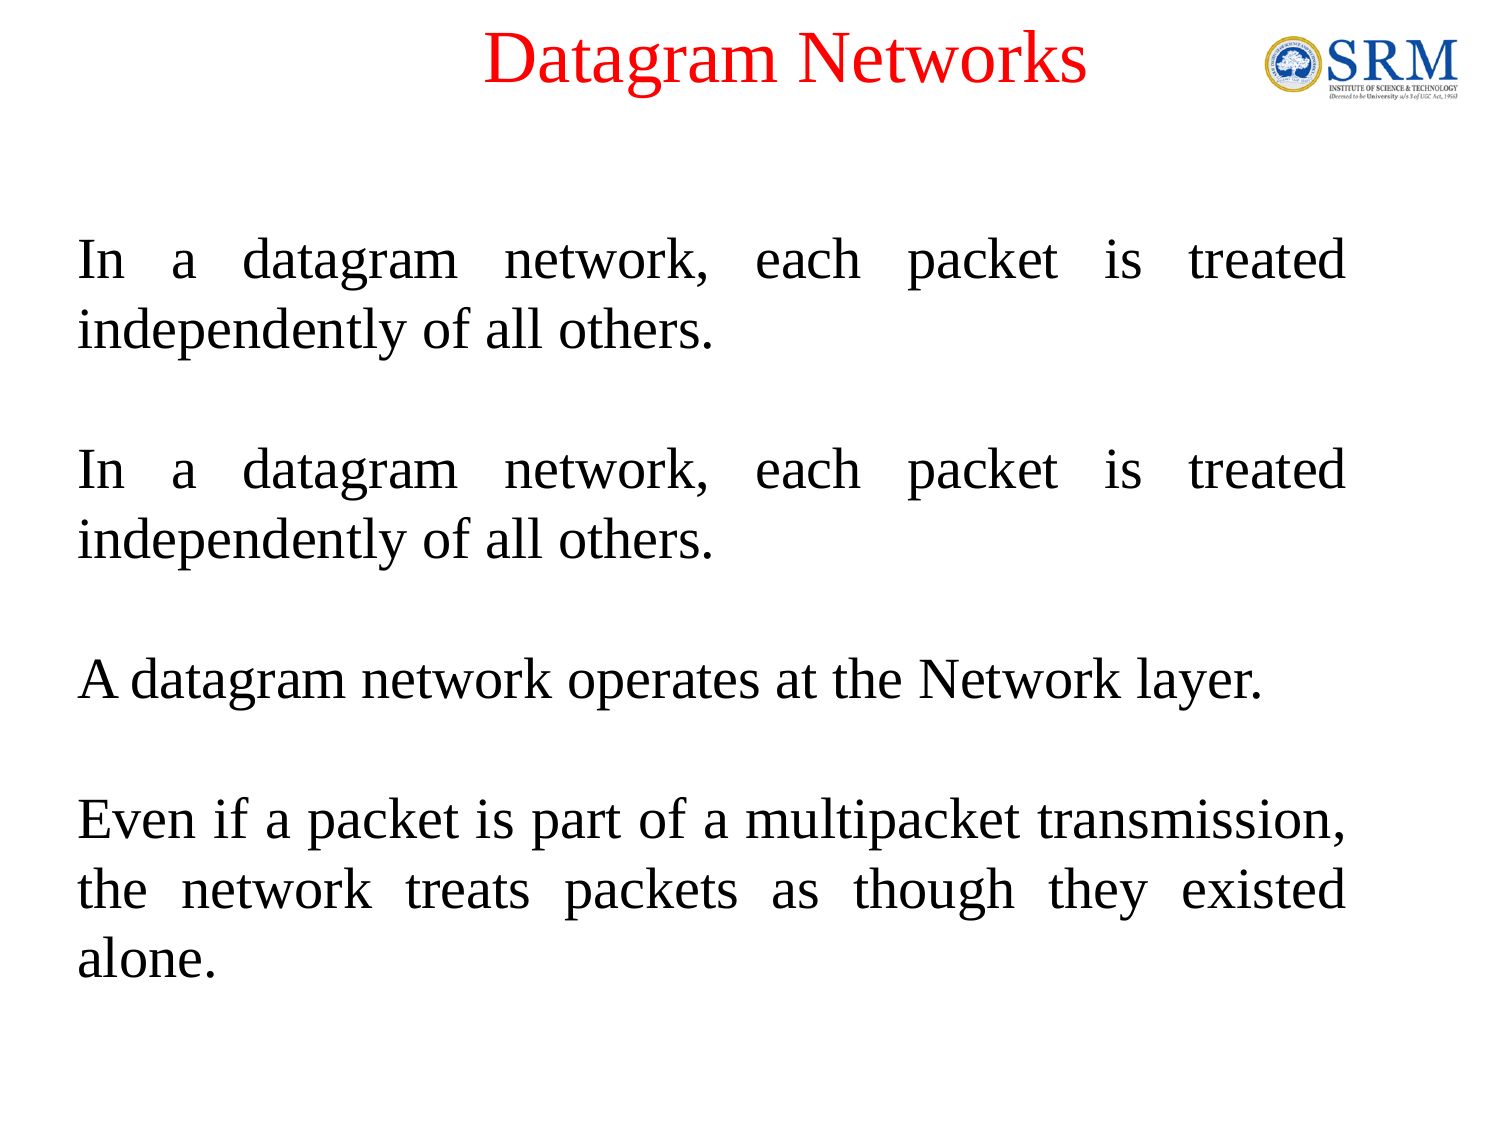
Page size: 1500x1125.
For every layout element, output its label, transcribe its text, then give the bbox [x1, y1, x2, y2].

text_box Datagram Networks [187, 0, 1114, 106]
picture [1262, 24, 1463, 108]
text_box In a datagram network, each packet is treated independently of all others. In a datagram network, each packet is treated independently of all others. A datagram network operates at the Network layer. Even if a packet is part of a multipacket transmission, the network treats packets as though they existed alone. [62, 212, 1363, 1006]
